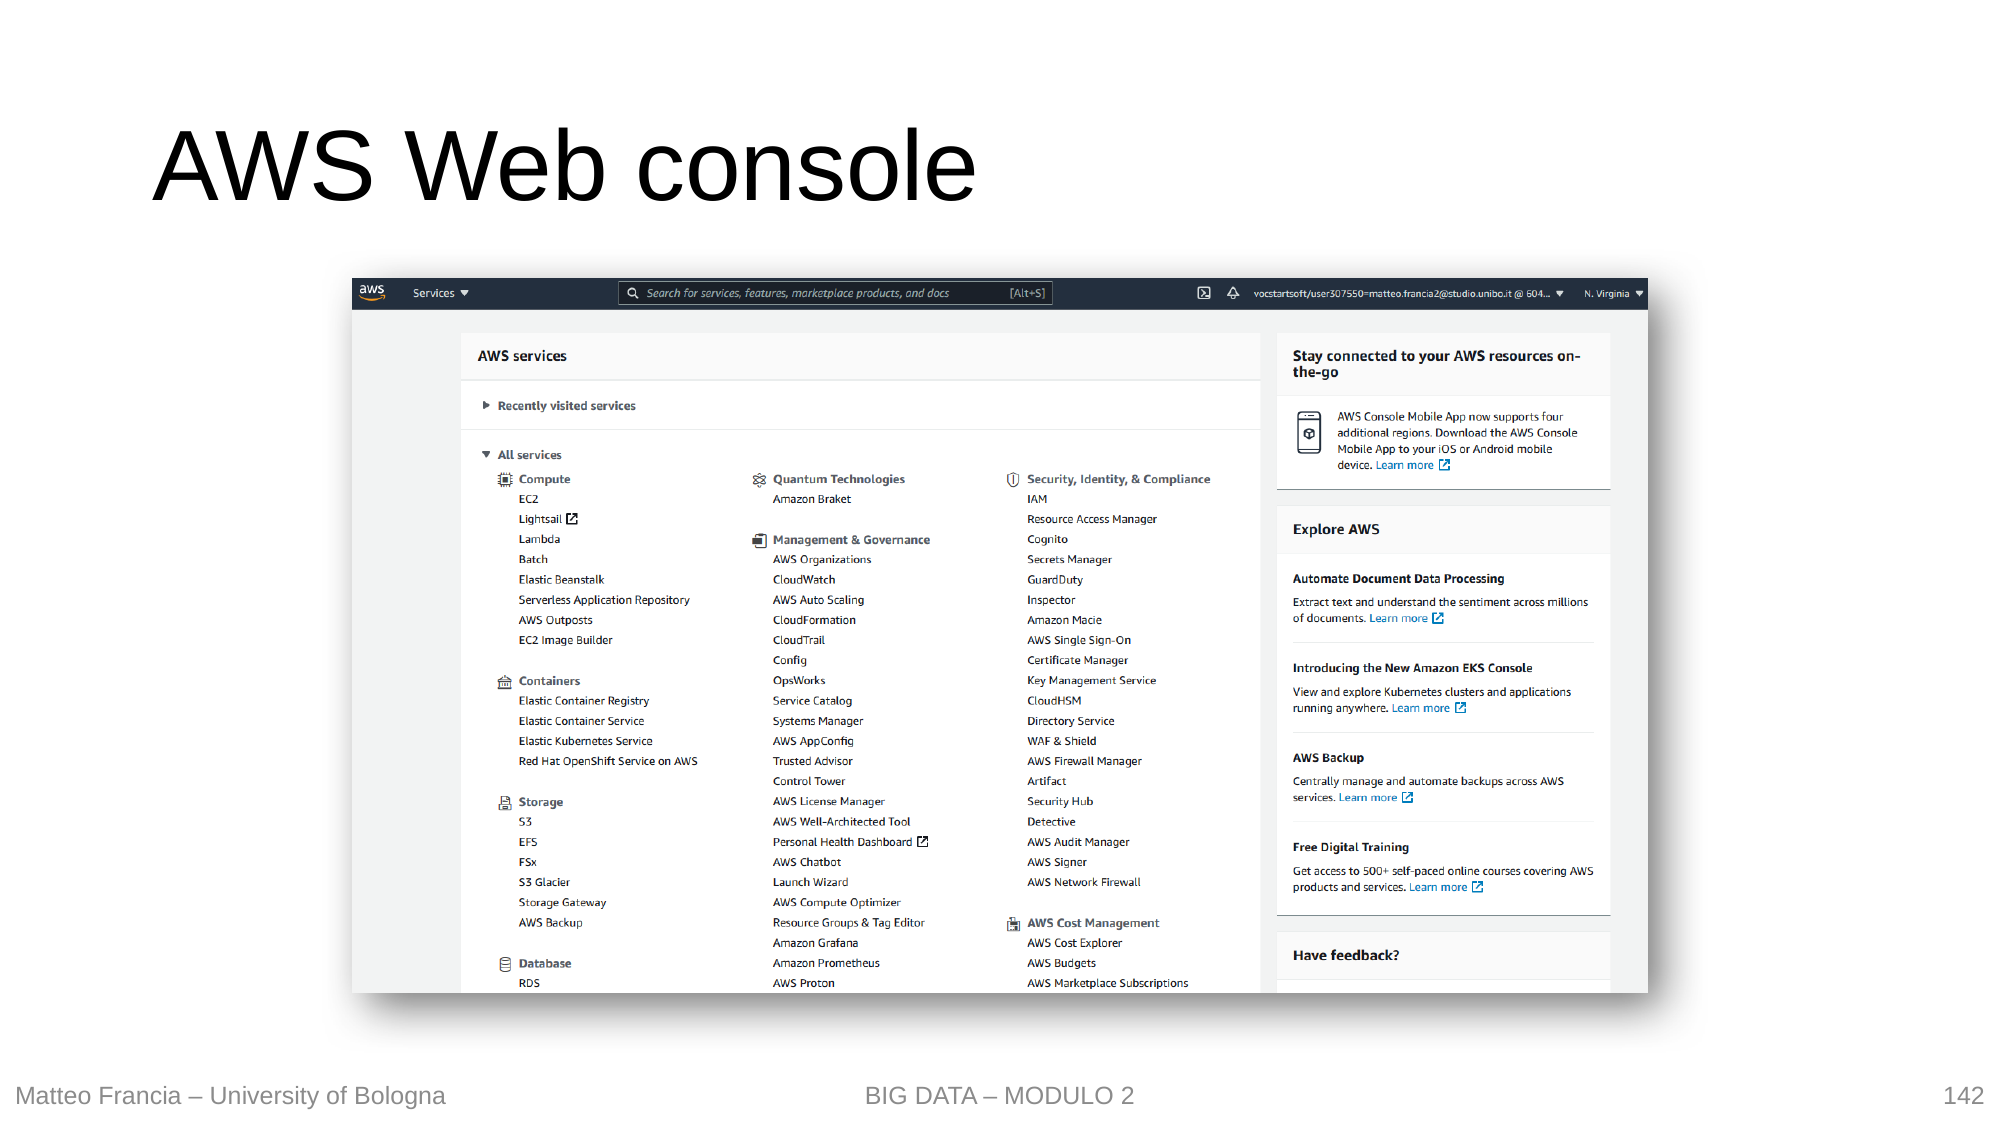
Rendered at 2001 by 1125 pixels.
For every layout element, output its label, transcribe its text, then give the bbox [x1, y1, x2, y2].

footer Matteo Francia – University of Bologna [0, 1065, 466, 1125]
slide_number 142 [1550, 1065, 2000, 1125]
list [352, 278, 1648, 993]
title AWS Web console [137, 59, 1863, 278]
